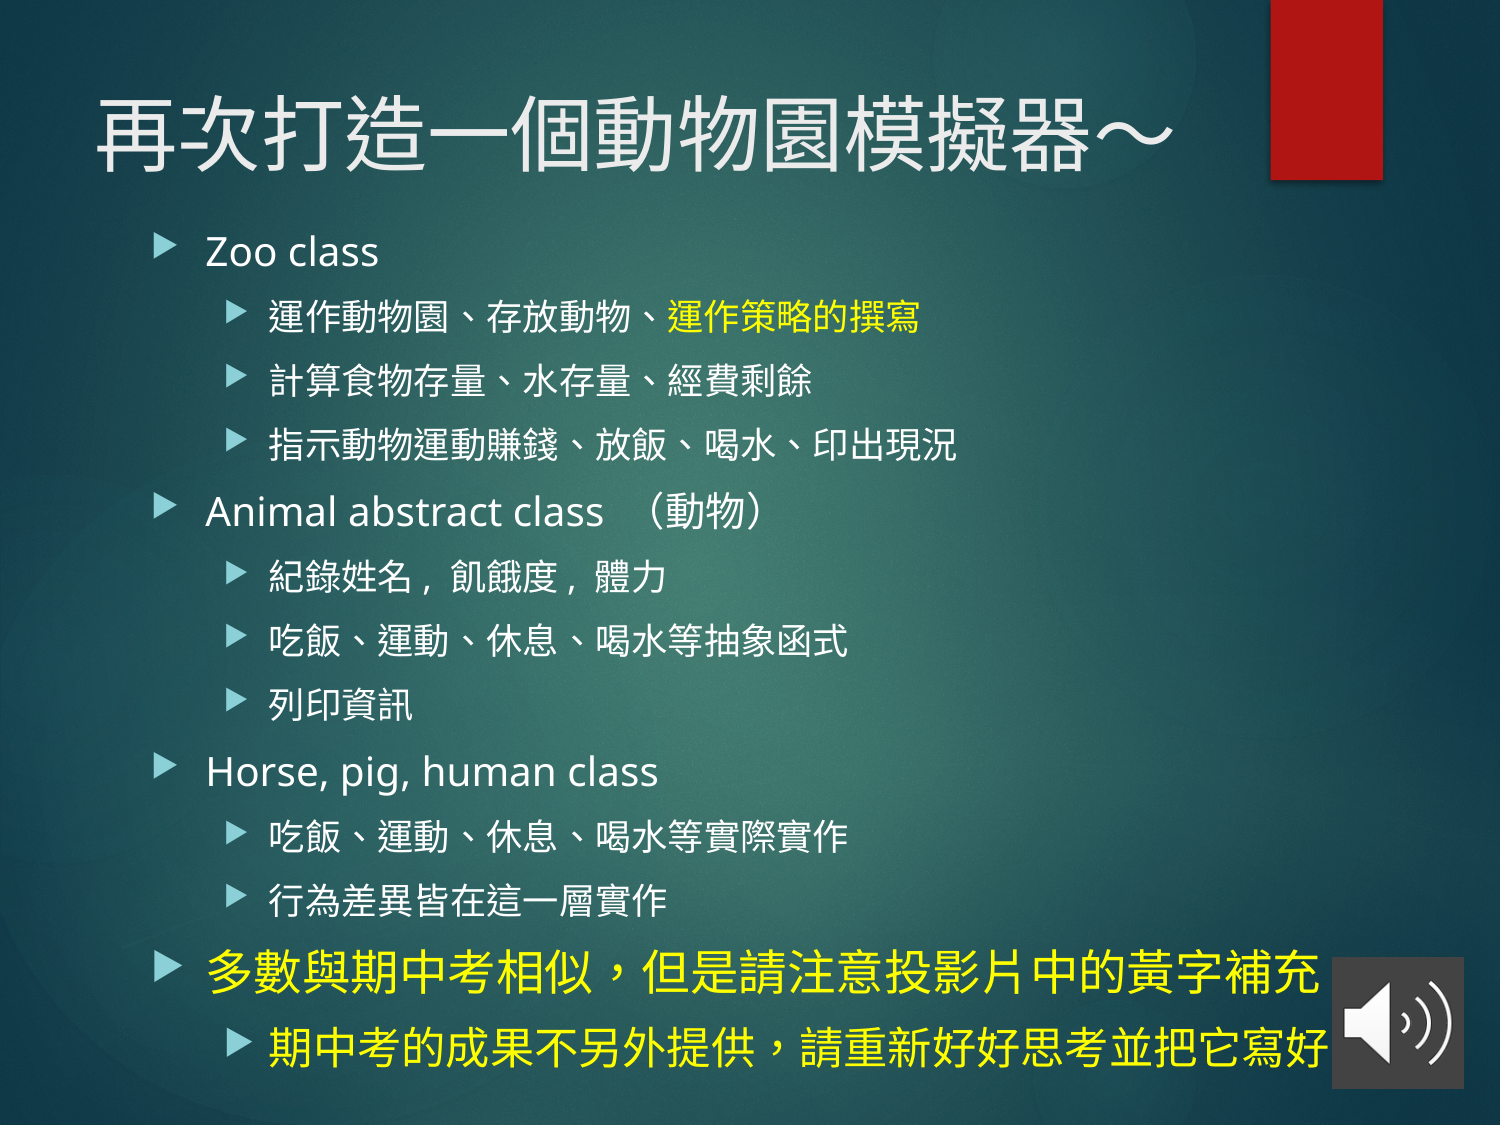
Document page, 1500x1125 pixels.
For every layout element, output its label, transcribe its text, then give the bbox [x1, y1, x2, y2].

title 再次打造一個動物園模擬器～ [79, 74, 1237, 304]
list Zoo class 運作動物園、存放動物、運作策略的撰寫 計算食物存量、水存量、經費剩餘 指示動物運動賺錢、放飯、喝水、印出現況 Animal abstract class （動物） 紀錄姓名, 飢餓度, 體力 吃飯、運動、休息、喝水等抽象函式 列印資訊 Horse, pig, human class 吃飯、運動、休息、喝水等實際實作 行為差異皆在這一層實作 多數與期中考相似，但是請注意投影片中的黃字補充 期中考的成果不另外提供，請重新好好思考並把它寫好 [135, 218, 1453, 1083]
picture [1330, 955, 1465, 1090]
